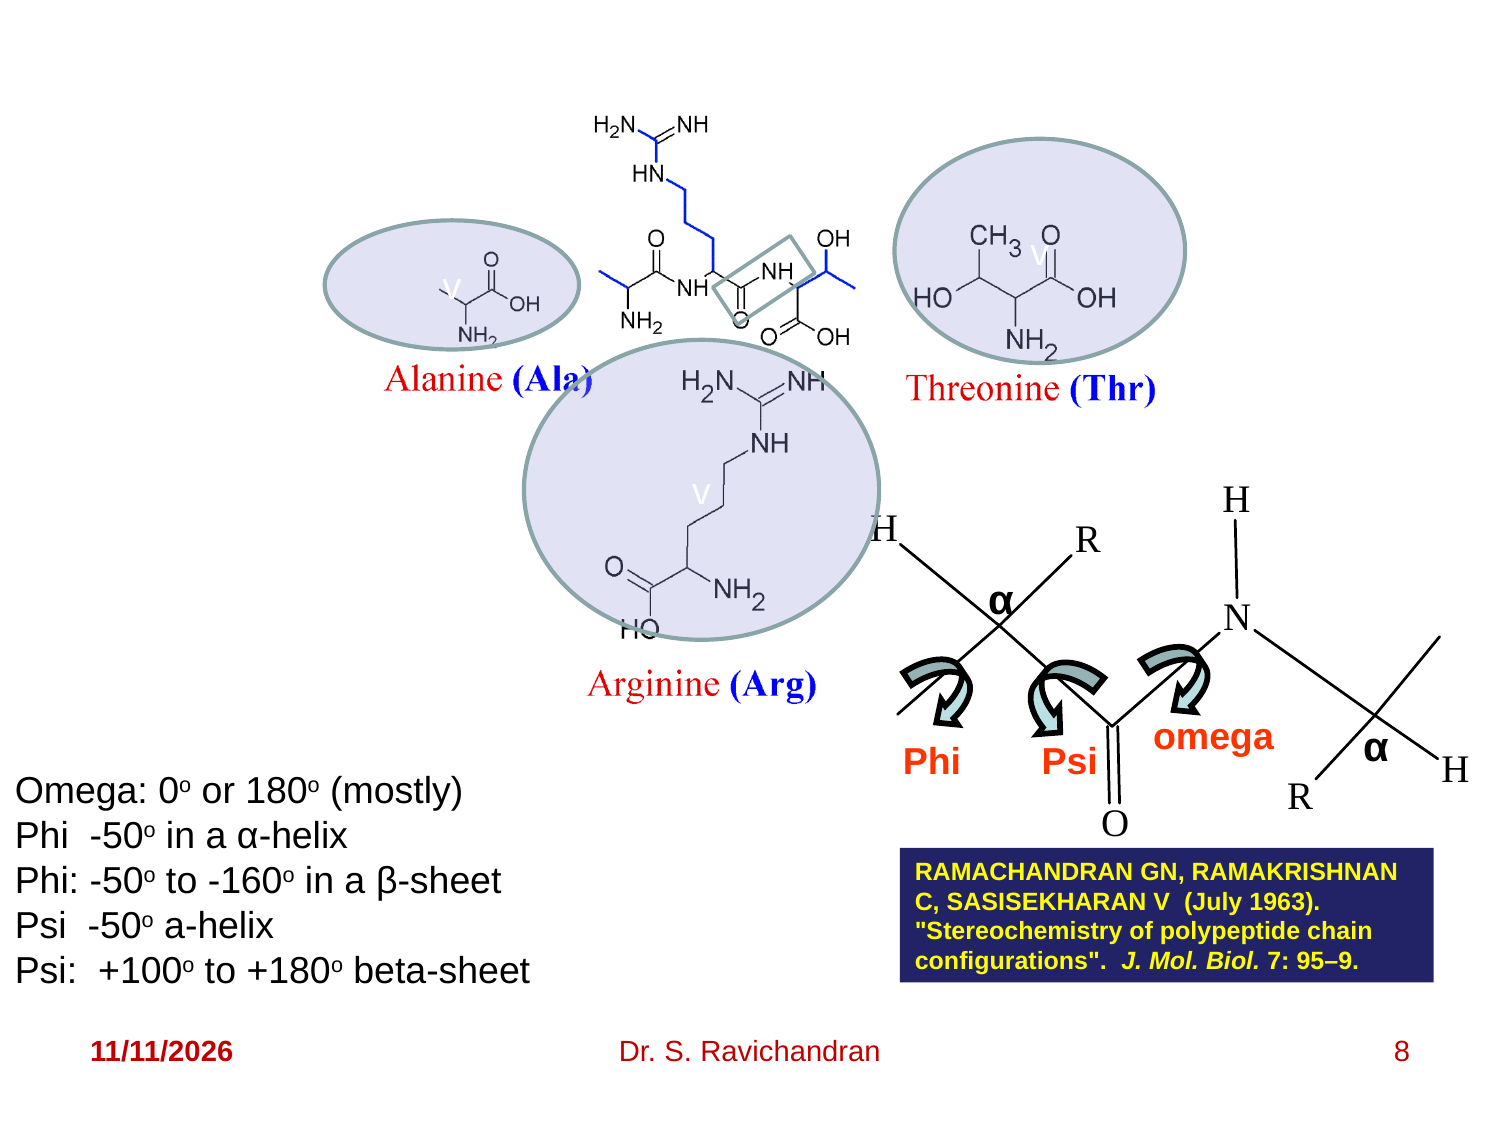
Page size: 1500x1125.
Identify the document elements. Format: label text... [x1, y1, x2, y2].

text_box RAMACHANDRAN GN, RAMAKRISHNAN C, SASISEKHARAN V (July 1963). "Stereochemistry of polypeptide chain configurations". J. Mol. Biol. 7: 95–9. [899, 854, 1434, 983]
text_box Omega: 0o or 180o (mostly) Phi -50o in a α-helix Phi: -50o to -160o in a β-sheet Psi -50o a-helix Psi: +100o to +180o beta-sheet [0, 758, 553, 999]
footer Dr. S. Ravichandran [512, 1024, 988, 1103]
picture [375, 111, 1166, 713]
slide_number 8 [1074, 1024, 1426, 1103]
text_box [869, 477, 1470, 847]
text_box v [322, 233, 370, 337]
text_box v [1171, 198, 1188, 303]
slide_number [74, 1024, 426, 1103]
